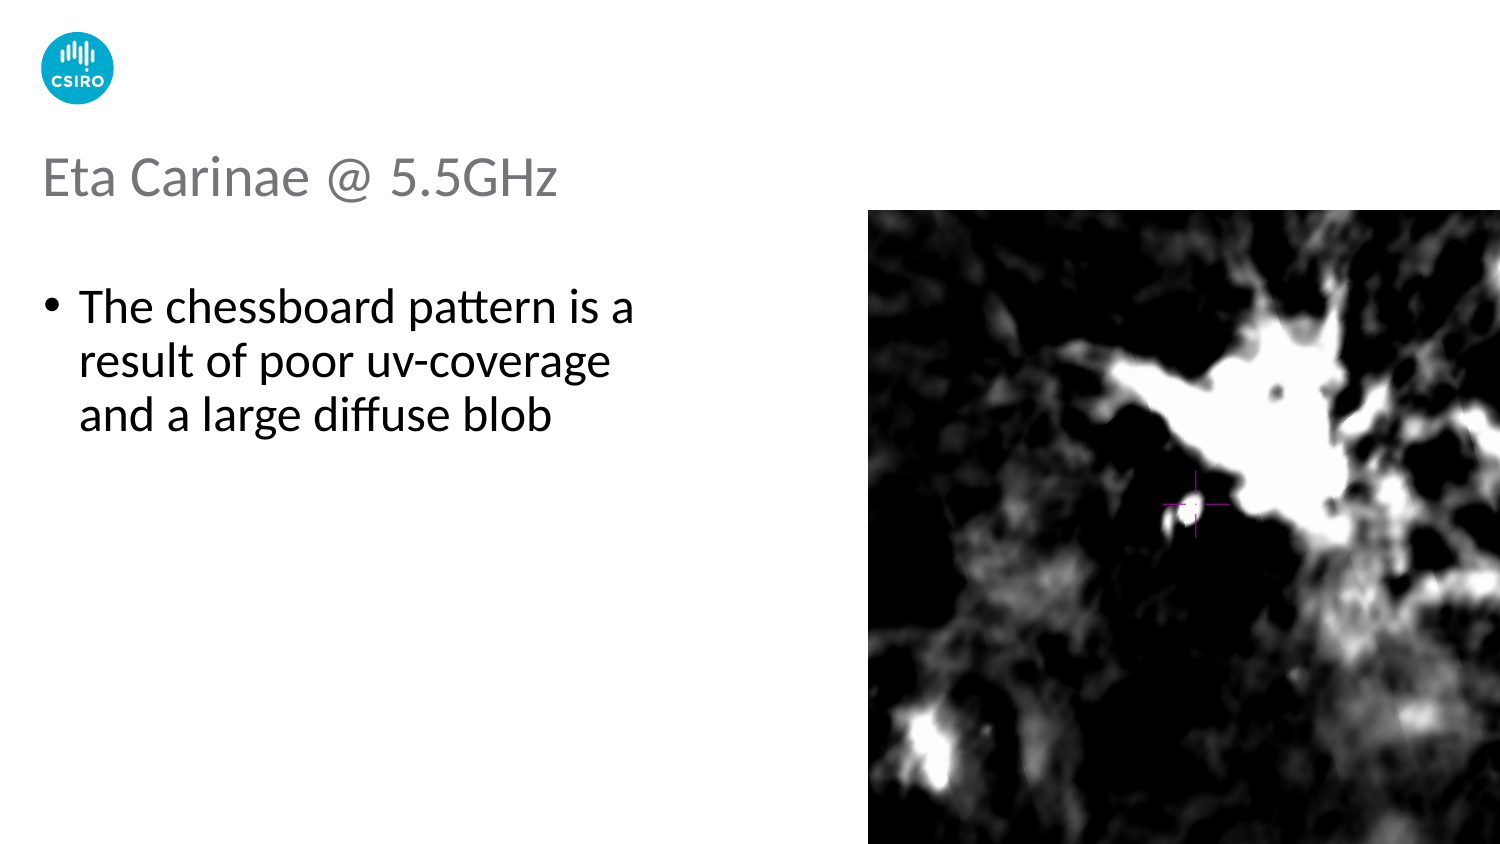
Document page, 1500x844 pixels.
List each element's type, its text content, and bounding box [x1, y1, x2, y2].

list Eta Carinae @ 5.5GHz [42, 138, 1459, 244]
text_box The chessboard pattern is a result of poor uv-coverage and a large diffuse blob [43, 280, 674, 777]
picture [868, 210, 1500, 844]
